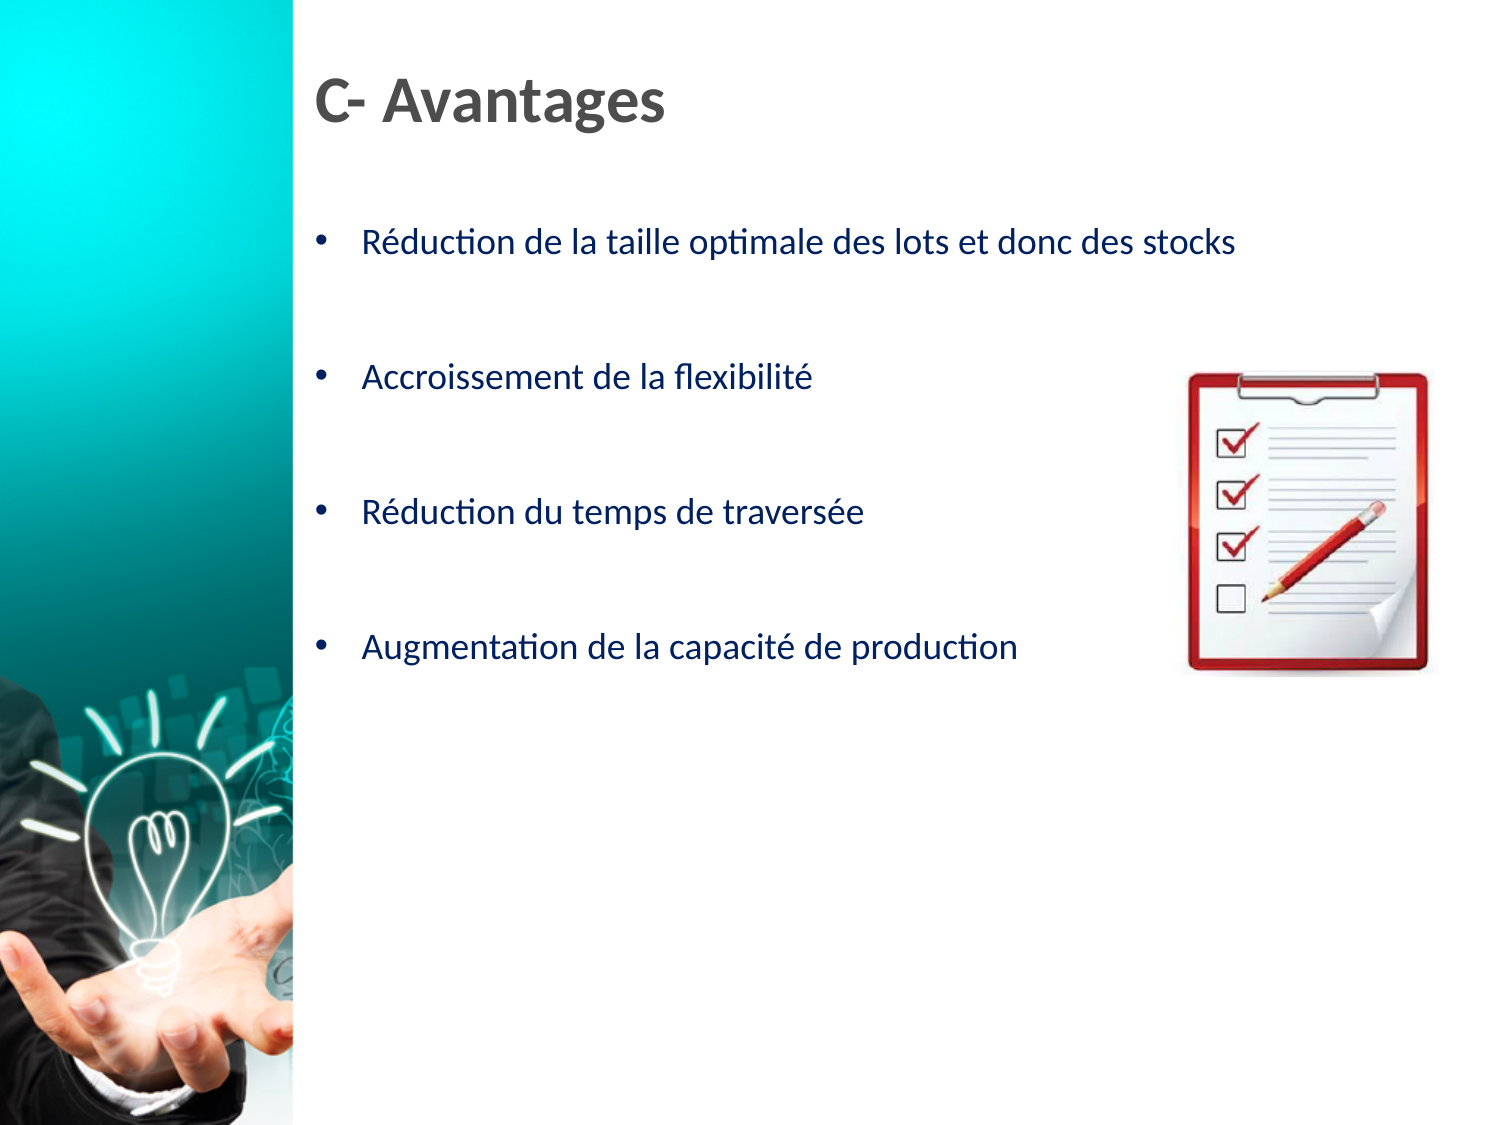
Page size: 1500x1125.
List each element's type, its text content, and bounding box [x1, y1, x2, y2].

picture [0, 0, 1500, 1125]
title C- Avantages [300, 37, 1375, 155]
text_box Réduction de la taille optimale des lots et donc des stocks Accroissement de la flexibilité Réduction du temps de traversée Augmentation de la capacité de production [299, 174, 1488, 675]
